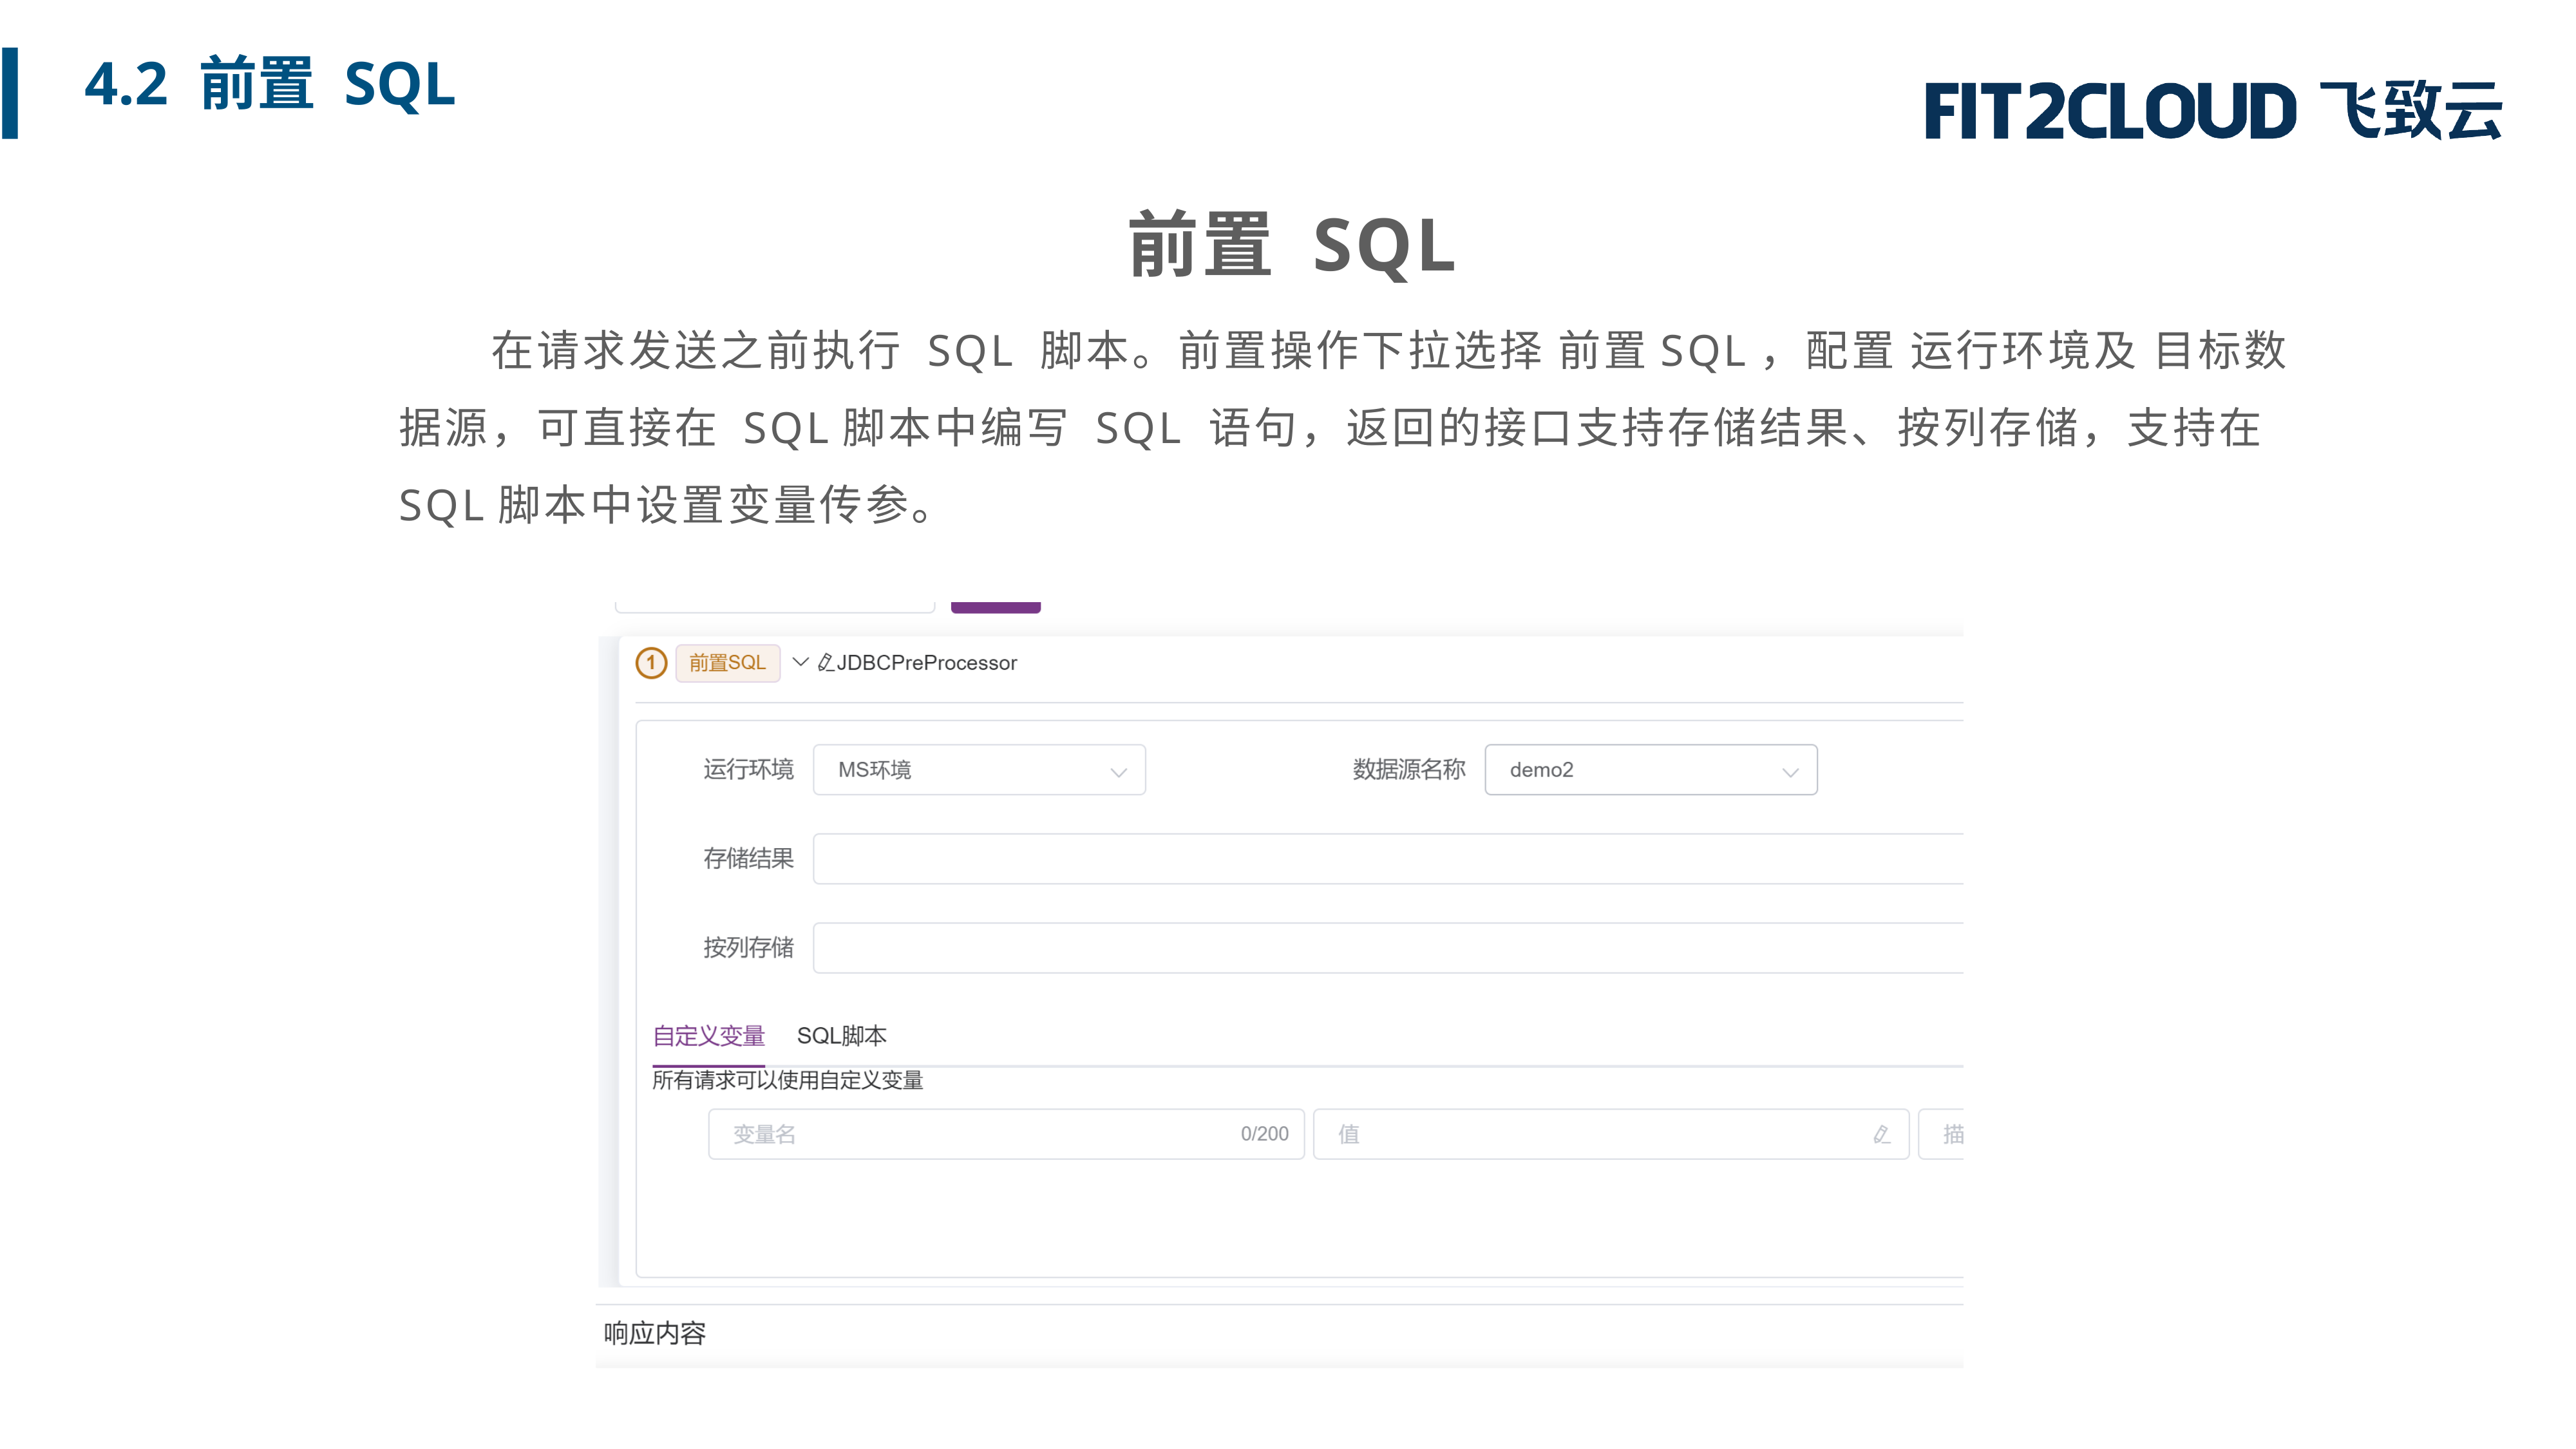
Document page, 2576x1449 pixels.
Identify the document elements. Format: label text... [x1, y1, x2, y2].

picture [1926, 80, 2503, 140]
text_box [2, 47, 18, 139]
text_box 4.2 前置 SQL [71, 40, 1309, 173]
picture [595, 602, 1964, 1372]
text_box 前置 SQL [8, 184, 2576, 292]
text_box 在请求发送之前执行 SQL 脚本。前置操作下拉选择 前置SQL，配置 运行环境及 目标数据源，可直接在 SQL脚本中编写 SQL 语句，返回的接口支持存储结果、按列存储，支持在 SQL脚本中设置变量传参。 [392, 290, 2323, 537]
